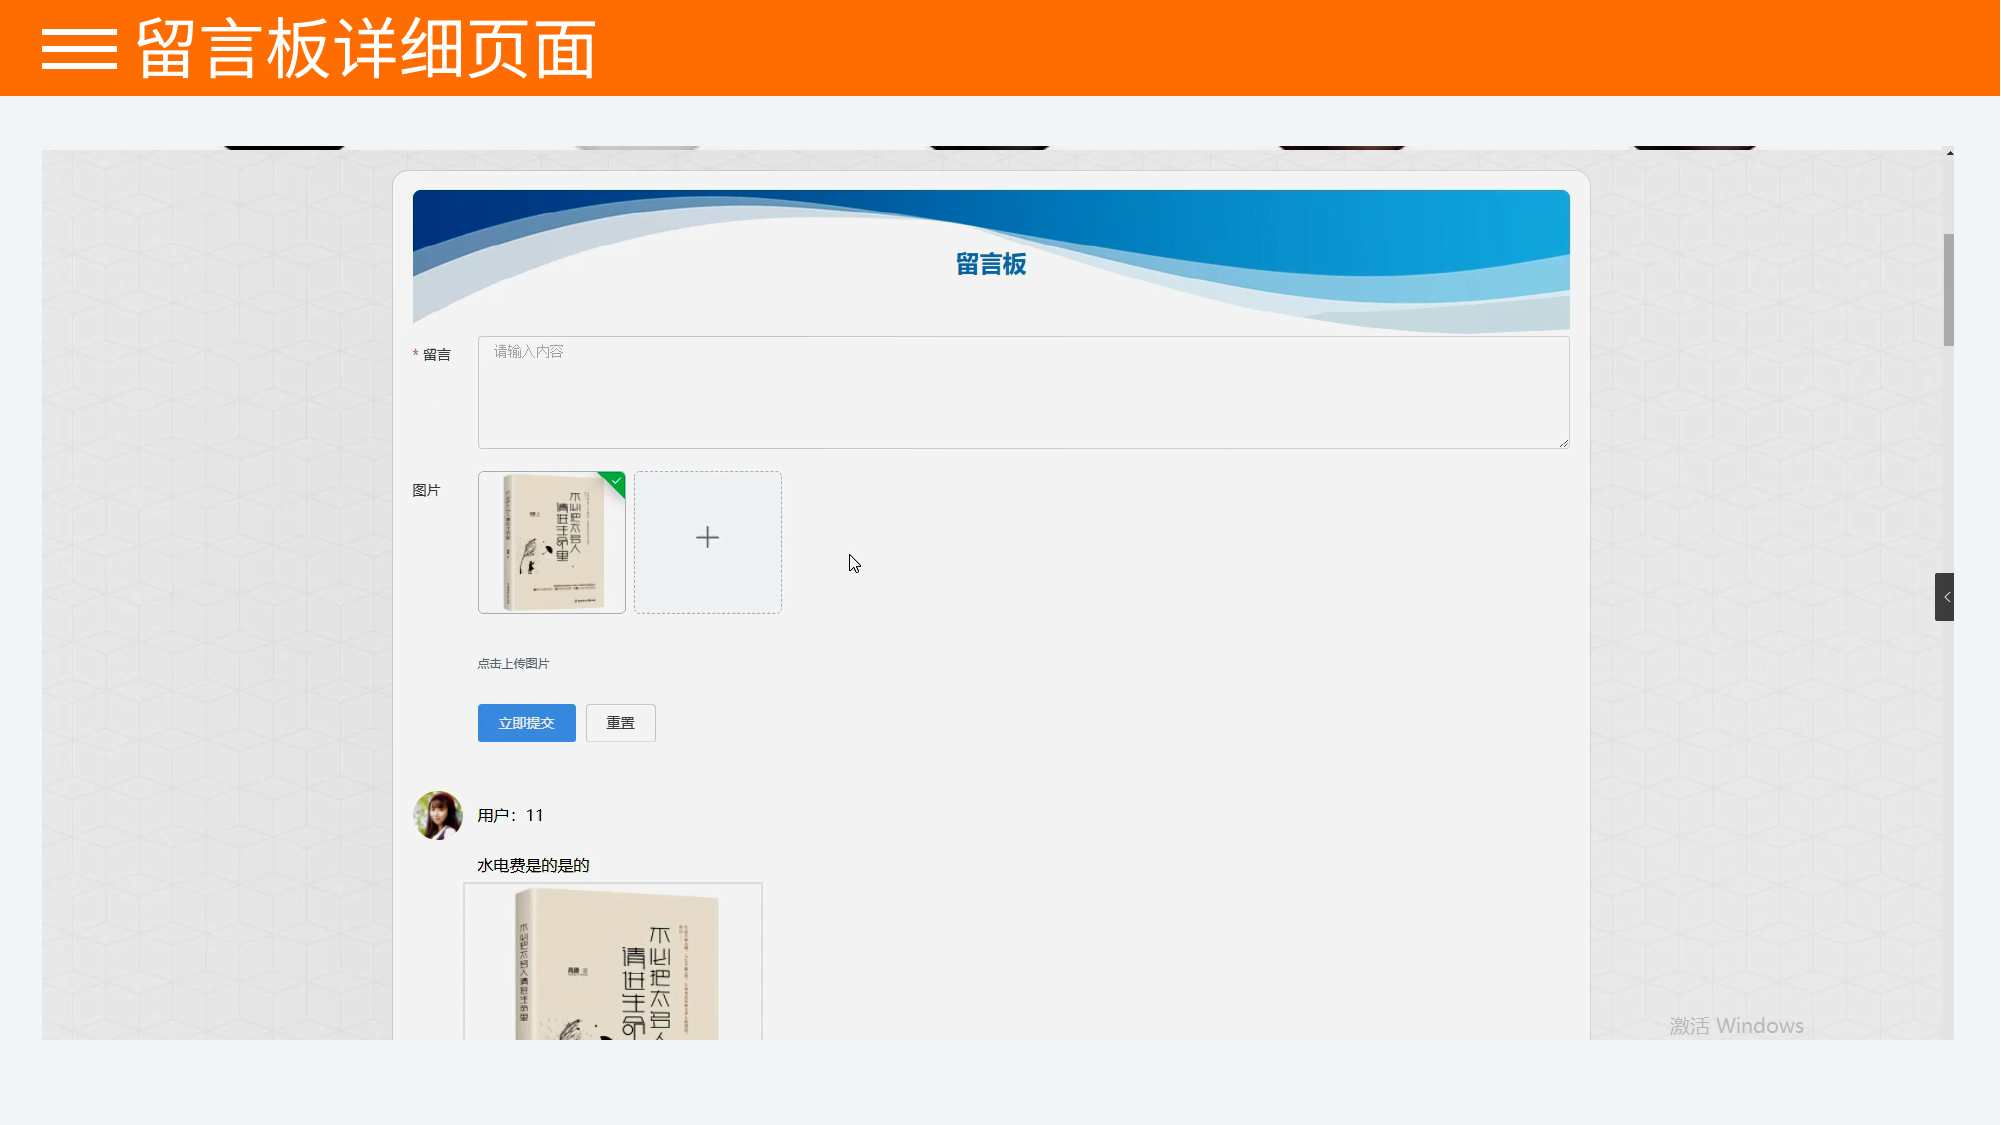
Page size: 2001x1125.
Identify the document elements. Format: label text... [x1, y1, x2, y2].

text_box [42, 32, 118, 67]
text_box [0, 0, 2000, 97]
text_box 留言板详细页面 [117, 0, 813, 95]
picture [42, 146, 1954, 1040]
